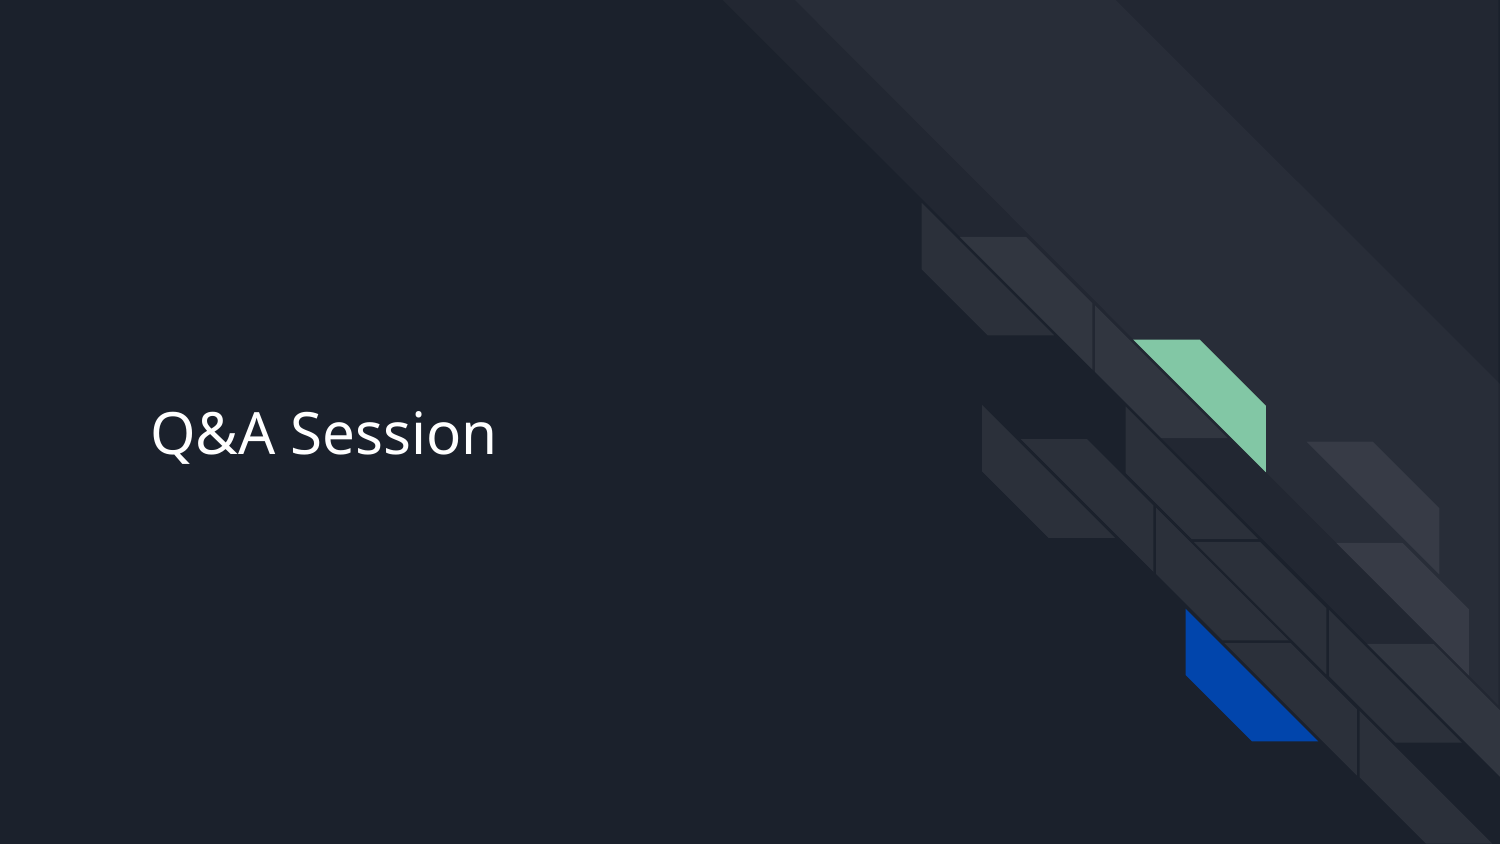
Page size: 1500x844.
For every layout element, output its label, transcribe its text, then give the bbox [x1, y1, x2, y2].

title Q&A Session [135, 336, 888, 526]
